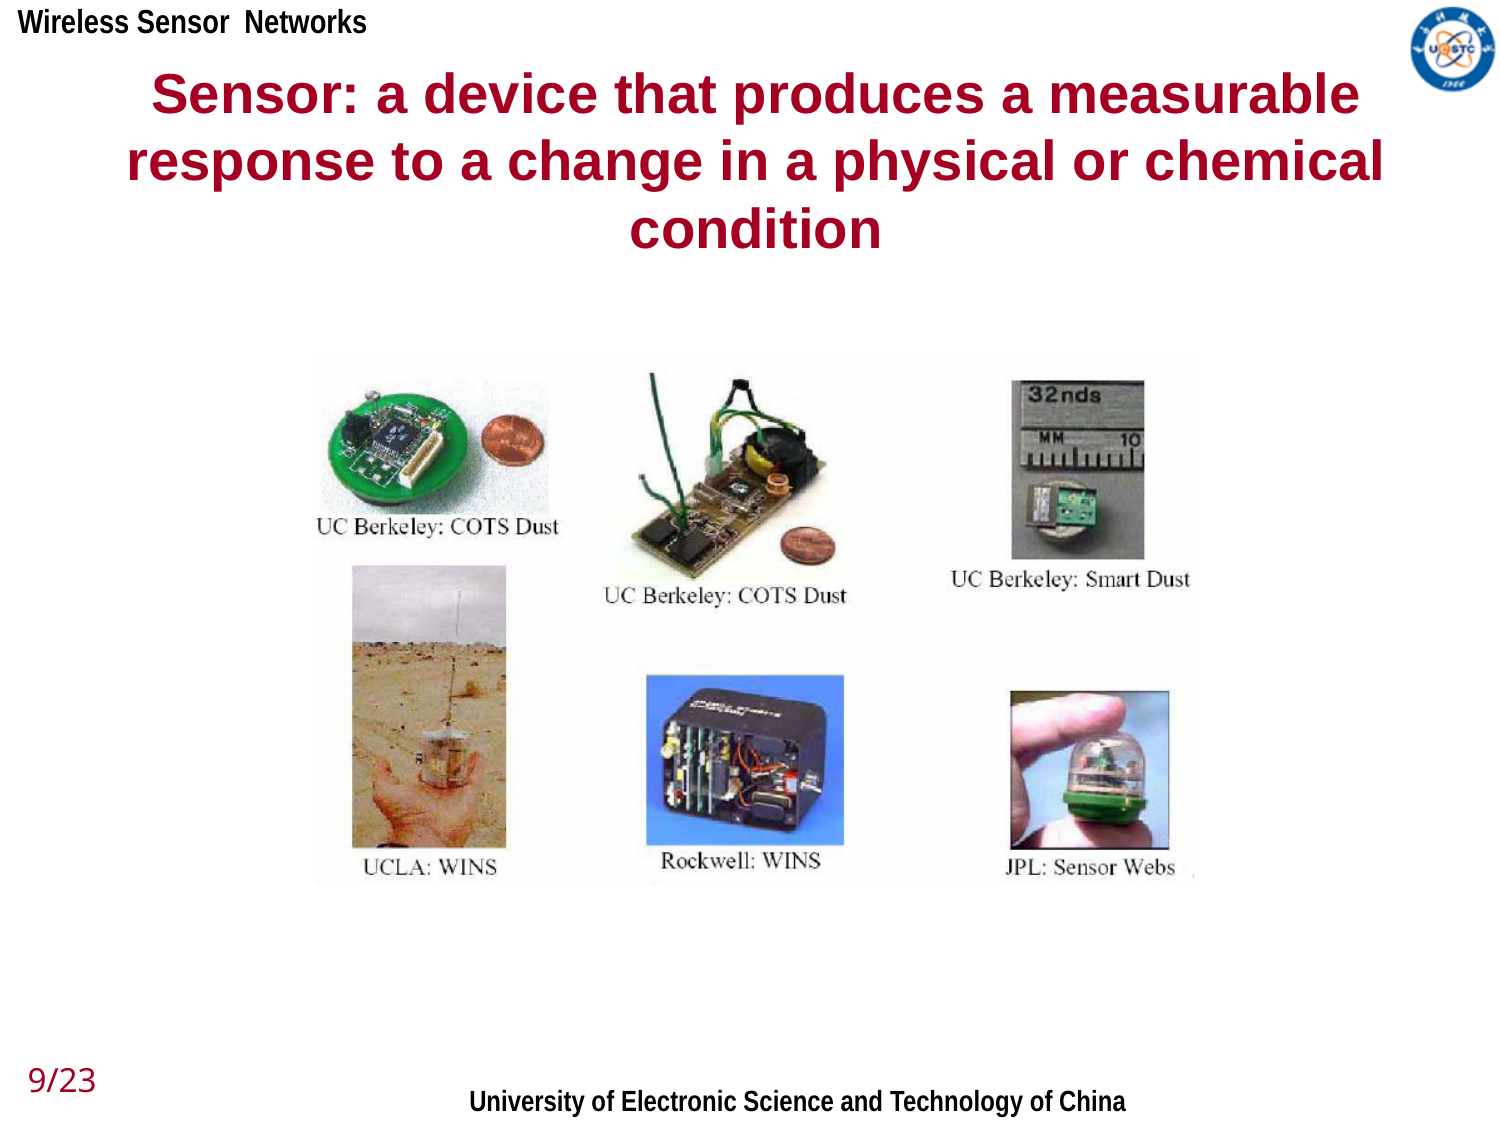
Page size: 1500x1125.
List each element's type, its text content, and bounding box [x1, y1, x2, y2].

picture [1406, 0, 1500, 96]
title Sensor: a device that produces a measurable response to a change in a physical or chemical condition [62, 24, 1451, 268]
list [296, 348, 1207, 895]
slide_number 9/23 [12, 1054, 165, 1113]
